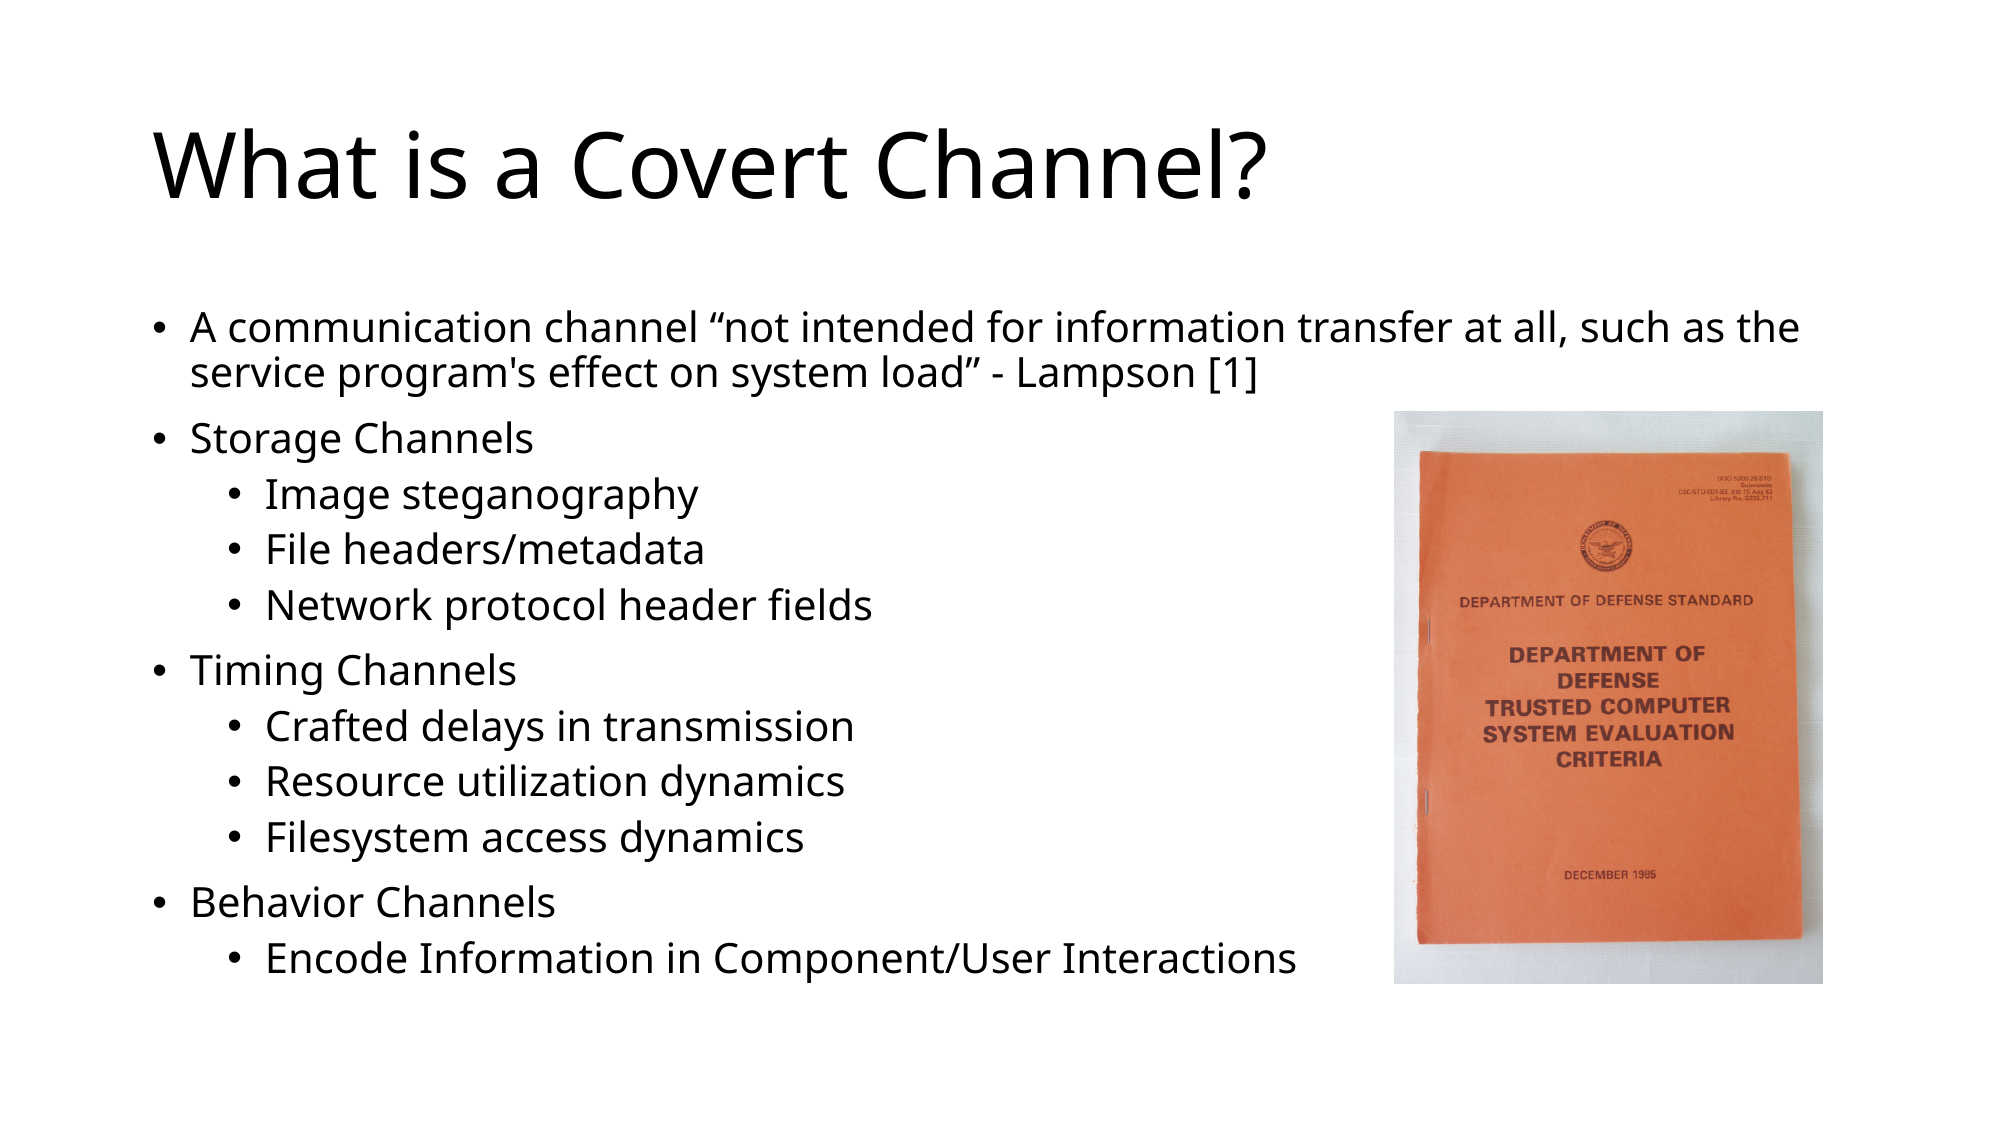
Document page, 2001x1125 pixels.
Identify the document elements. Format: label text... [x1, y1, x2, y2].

title What is a Covert Channel? [137, 59, 1863, 278]
list A communication channel “not intended for information transfer at all, such as the service program's effect on system load” - Lampson [1] Storage Channels Image steganography File headers/metadata Network protocol header fields Timing Channels Crafted delays in transmission Resource utilization dynamics Filesystem access dynamics Behavior Channels Encode Information in Component/User Interactions [137, 299, 1863, 1014]
picture [1393, 411, 1824, 985]
